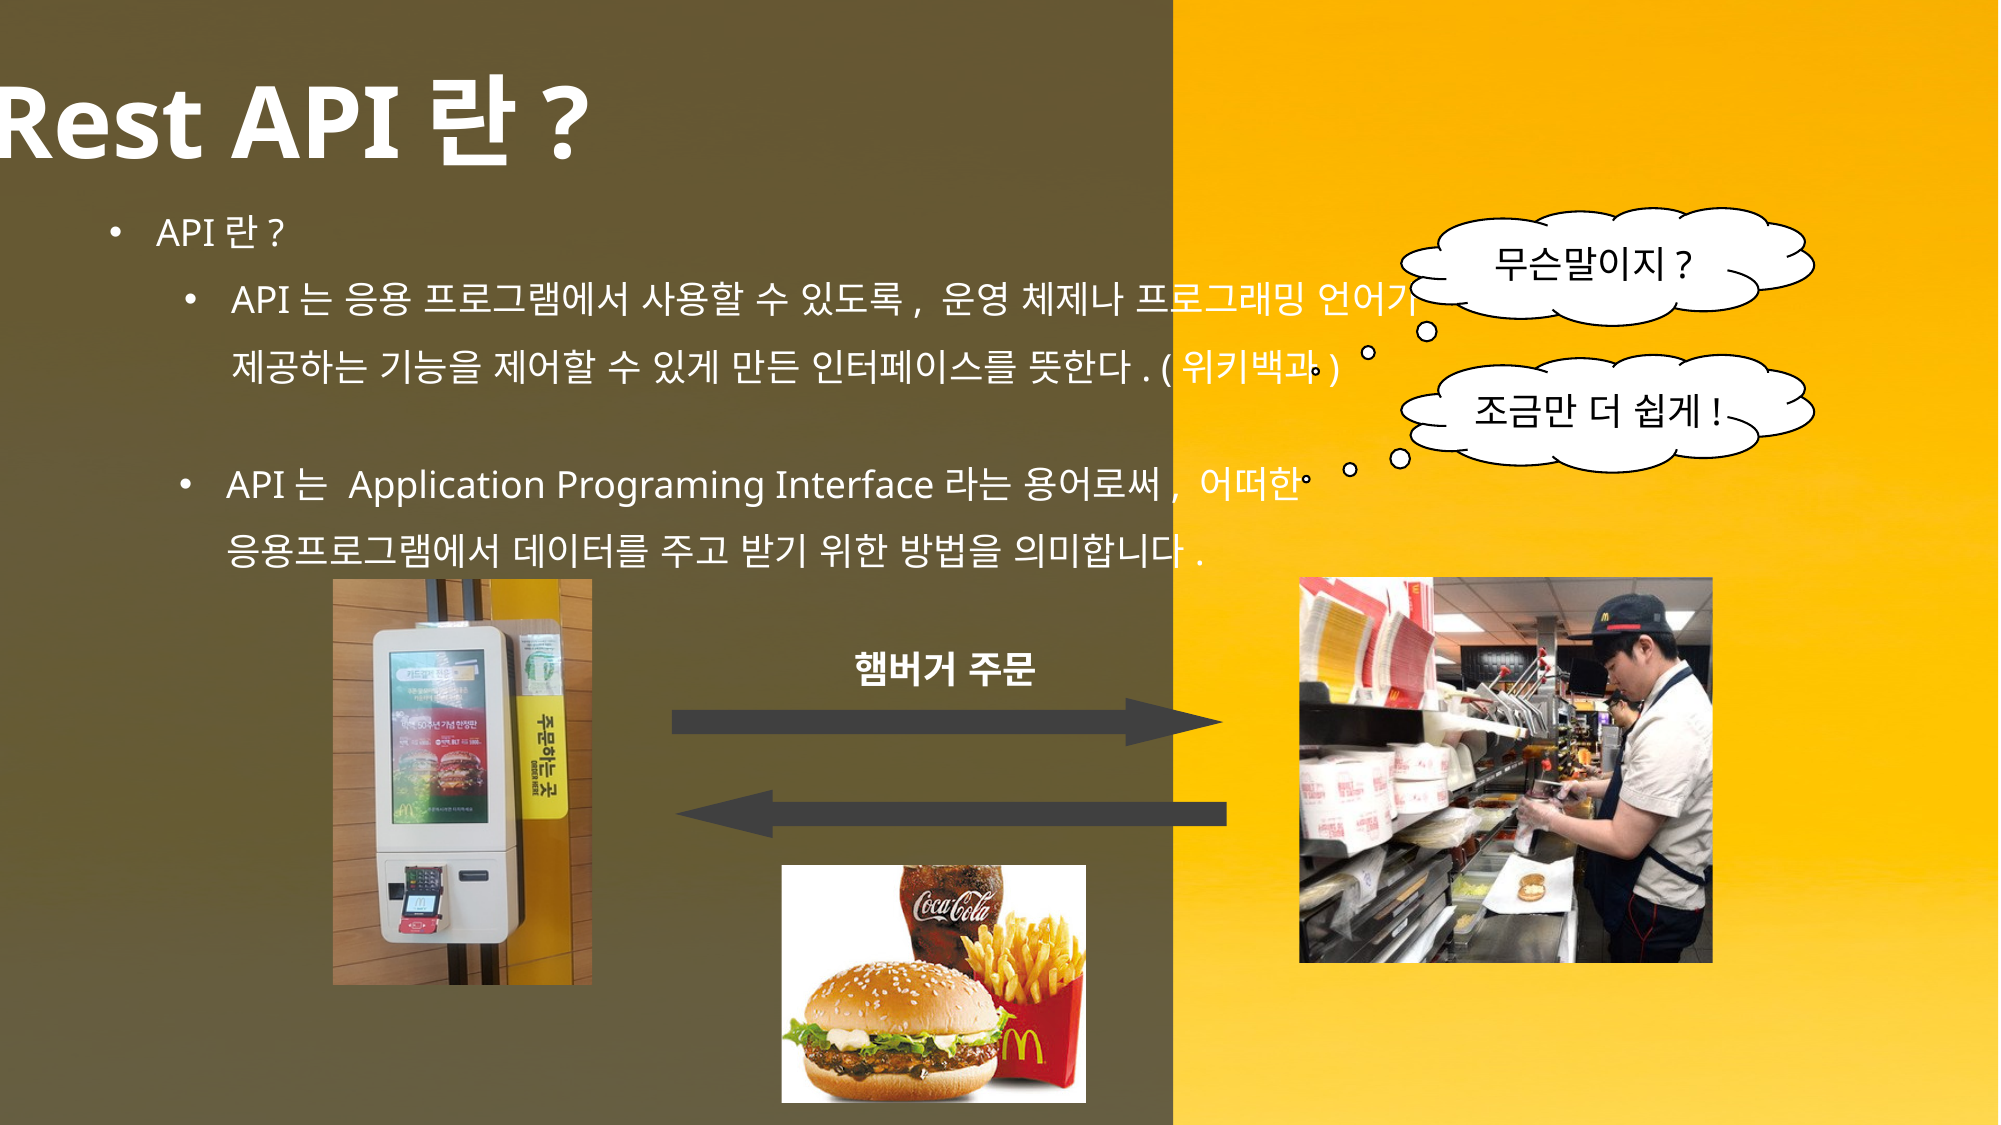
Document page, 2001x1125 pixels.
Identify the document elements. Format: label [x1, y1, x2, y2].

text_box [332, 577, 1713, 1103]
picture [0, 0, 1999, 1125]
